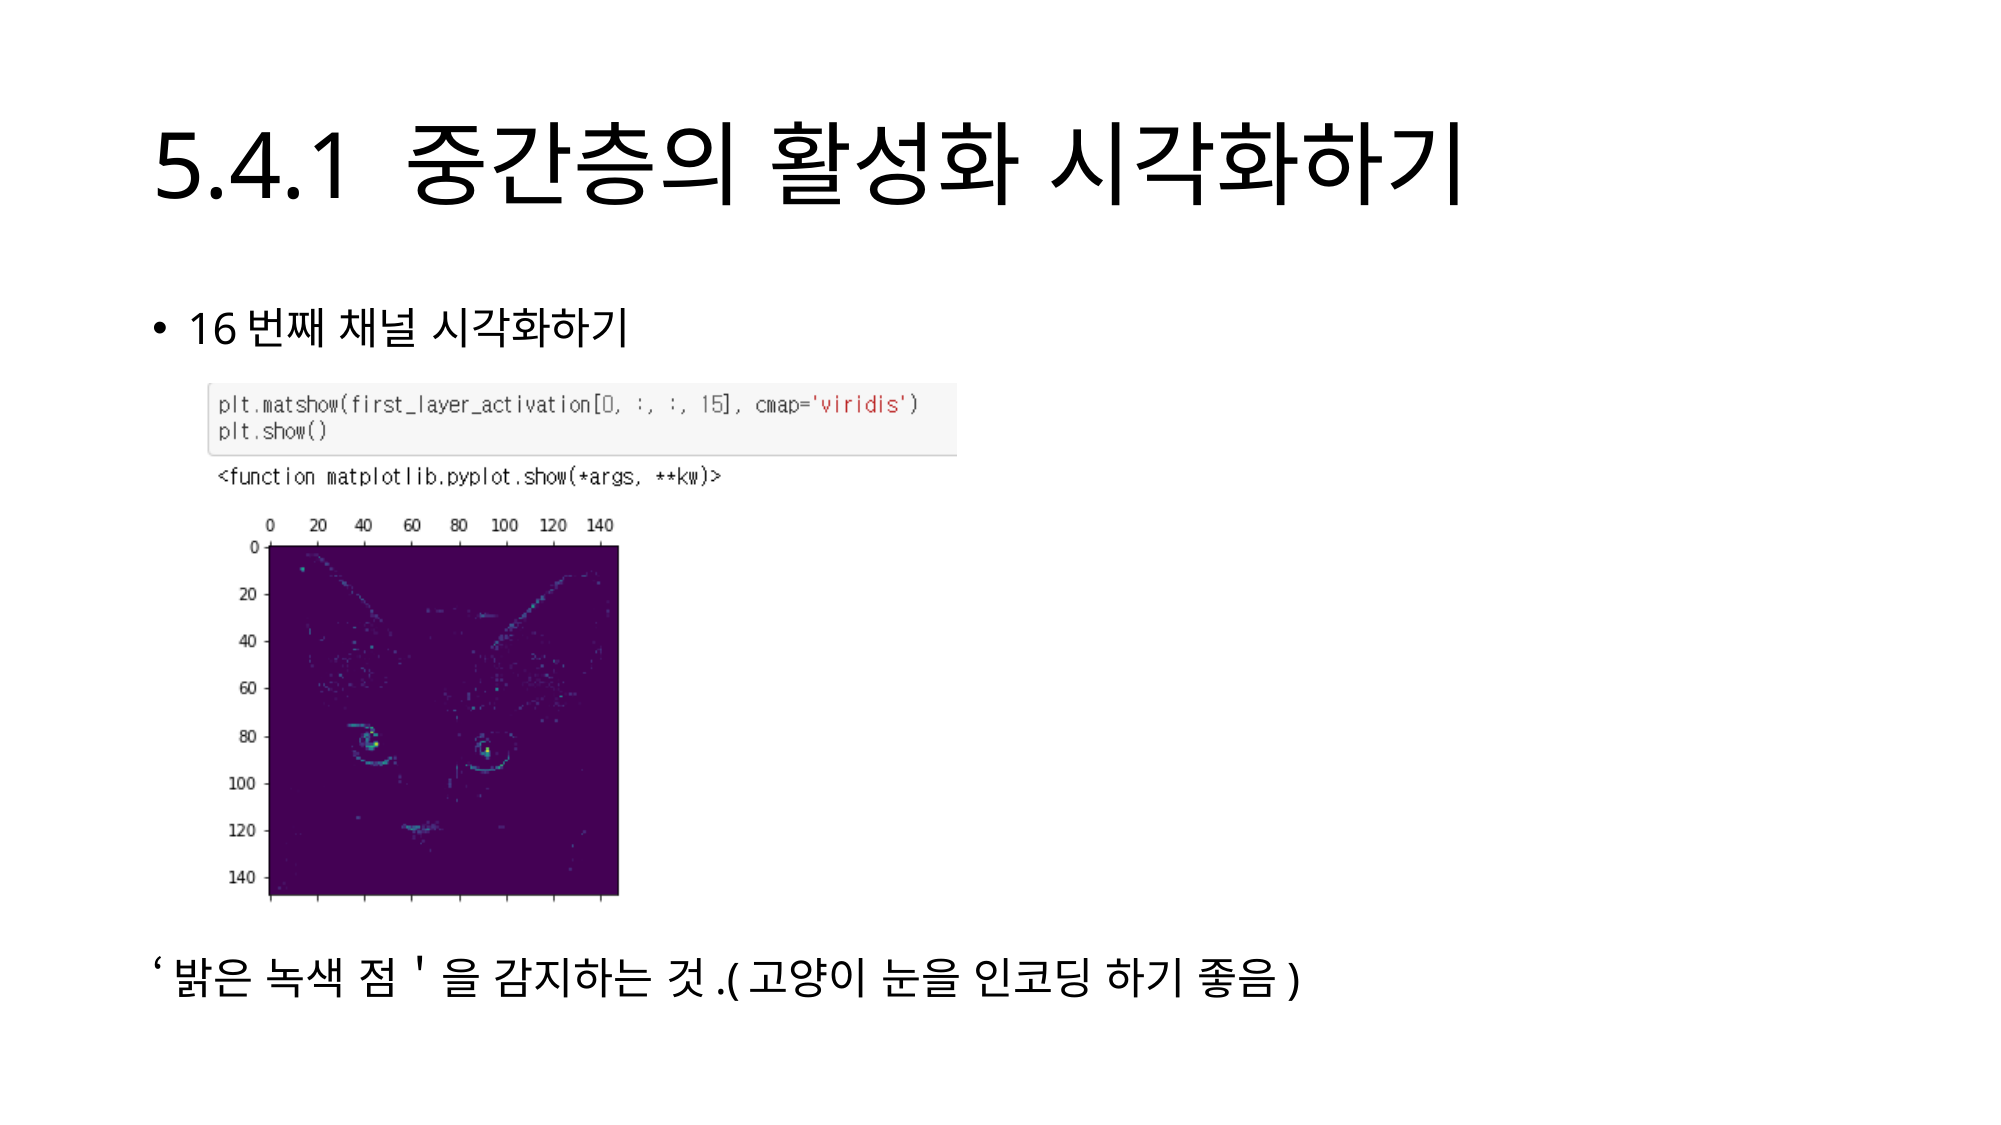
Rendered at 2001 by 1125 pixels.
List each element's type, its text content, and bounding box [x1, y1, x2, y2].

list 16번째 채널 시각화하기 ‘밝은 녹색 점＇을 감지하는 것.(고양이 눈을 인코딩 하기 좋음) [137, 299, 1863, 1014]
title 5.4.1 중간층의 활성화 시각화하기 [137, 59, 1863, 278]
picture [200, 383, 957, 929]
